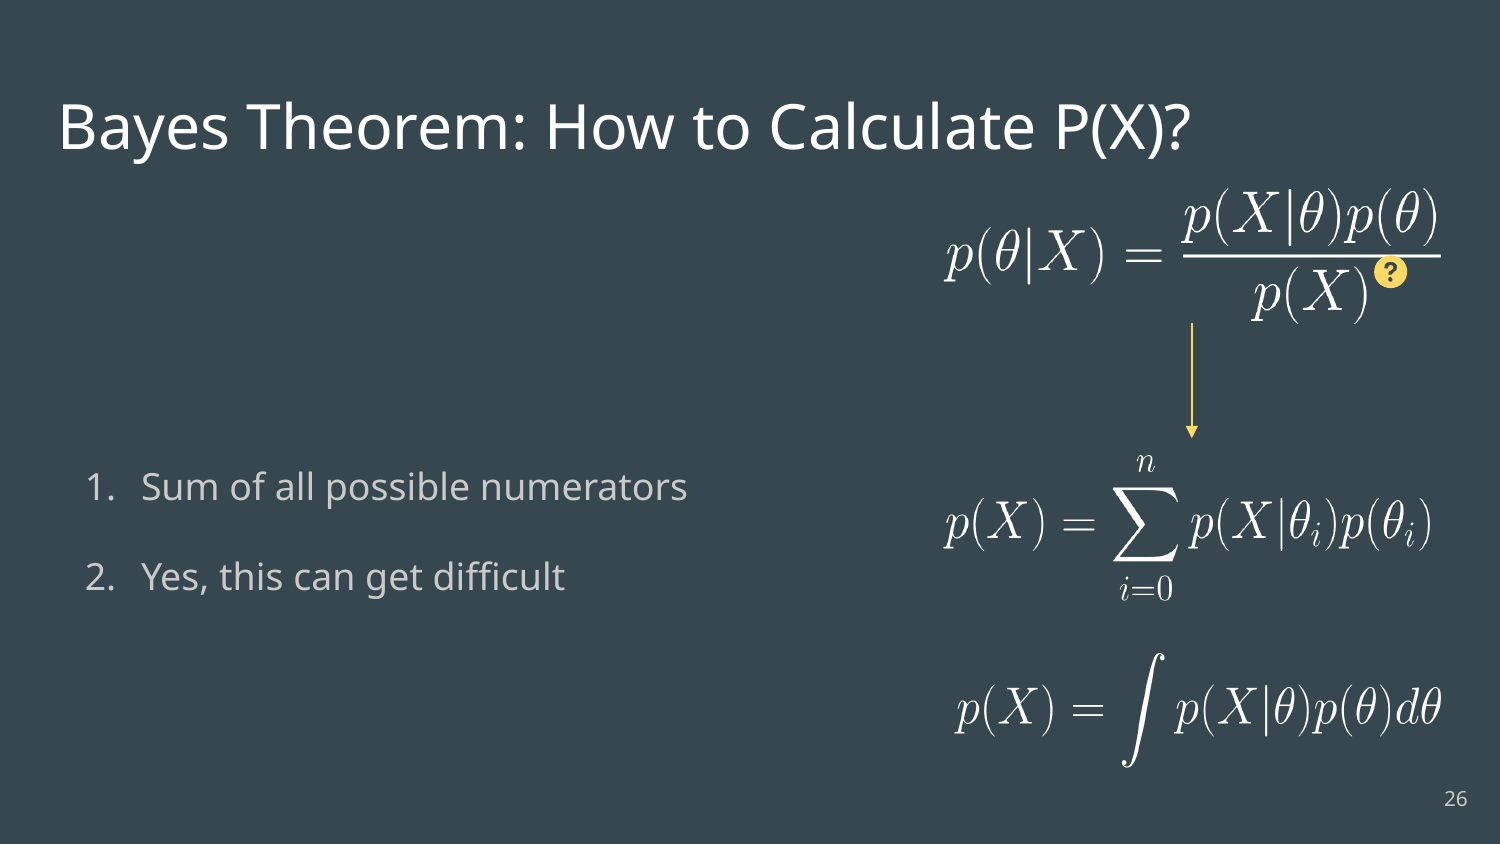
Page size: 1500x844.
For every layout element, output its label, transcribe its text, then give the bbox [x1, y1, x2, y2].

picture [943, 188, 1441, 324]
slide_number ‹#› [1392, 767, 1483, 833]
title Bayes Theorem: How to Calculate P(X)? [42, 71, 1441, 166]
picture [954, 651, 1441, 769]
picture [942, 455, 1430, 601]
list Sum of all possible numerators Yes, this can get difficult [51, 189, 708, 750]
